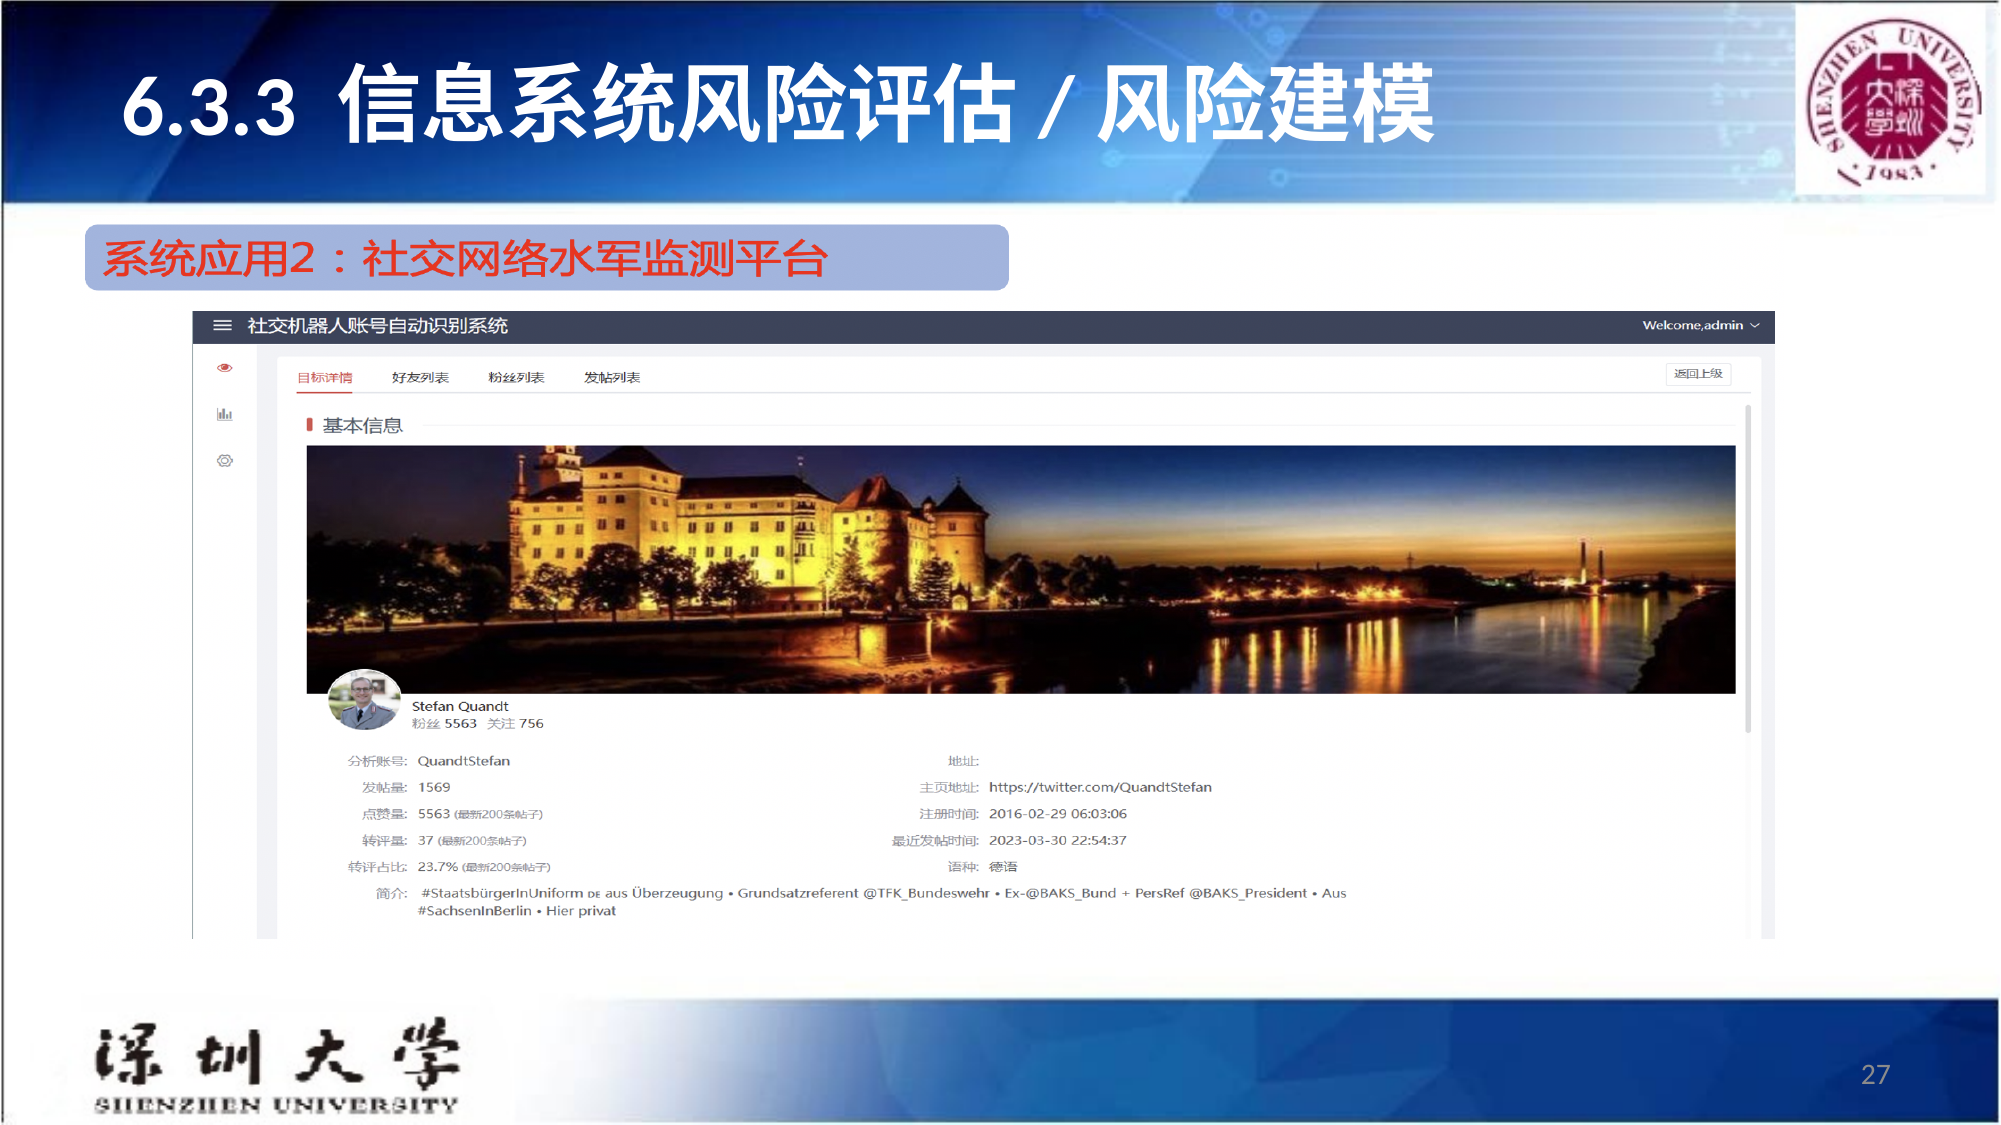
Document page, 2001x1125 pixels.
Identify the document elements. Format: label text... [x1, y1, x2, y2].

title 6.3.3 信息系统风险评估/风险建模 [112, 7, 1888, 196]
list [80, 215, 1785, 959]
picture [0, 0, 2001, 1125]
slide_number 27 [1433, 1042, 1900, 1103]
